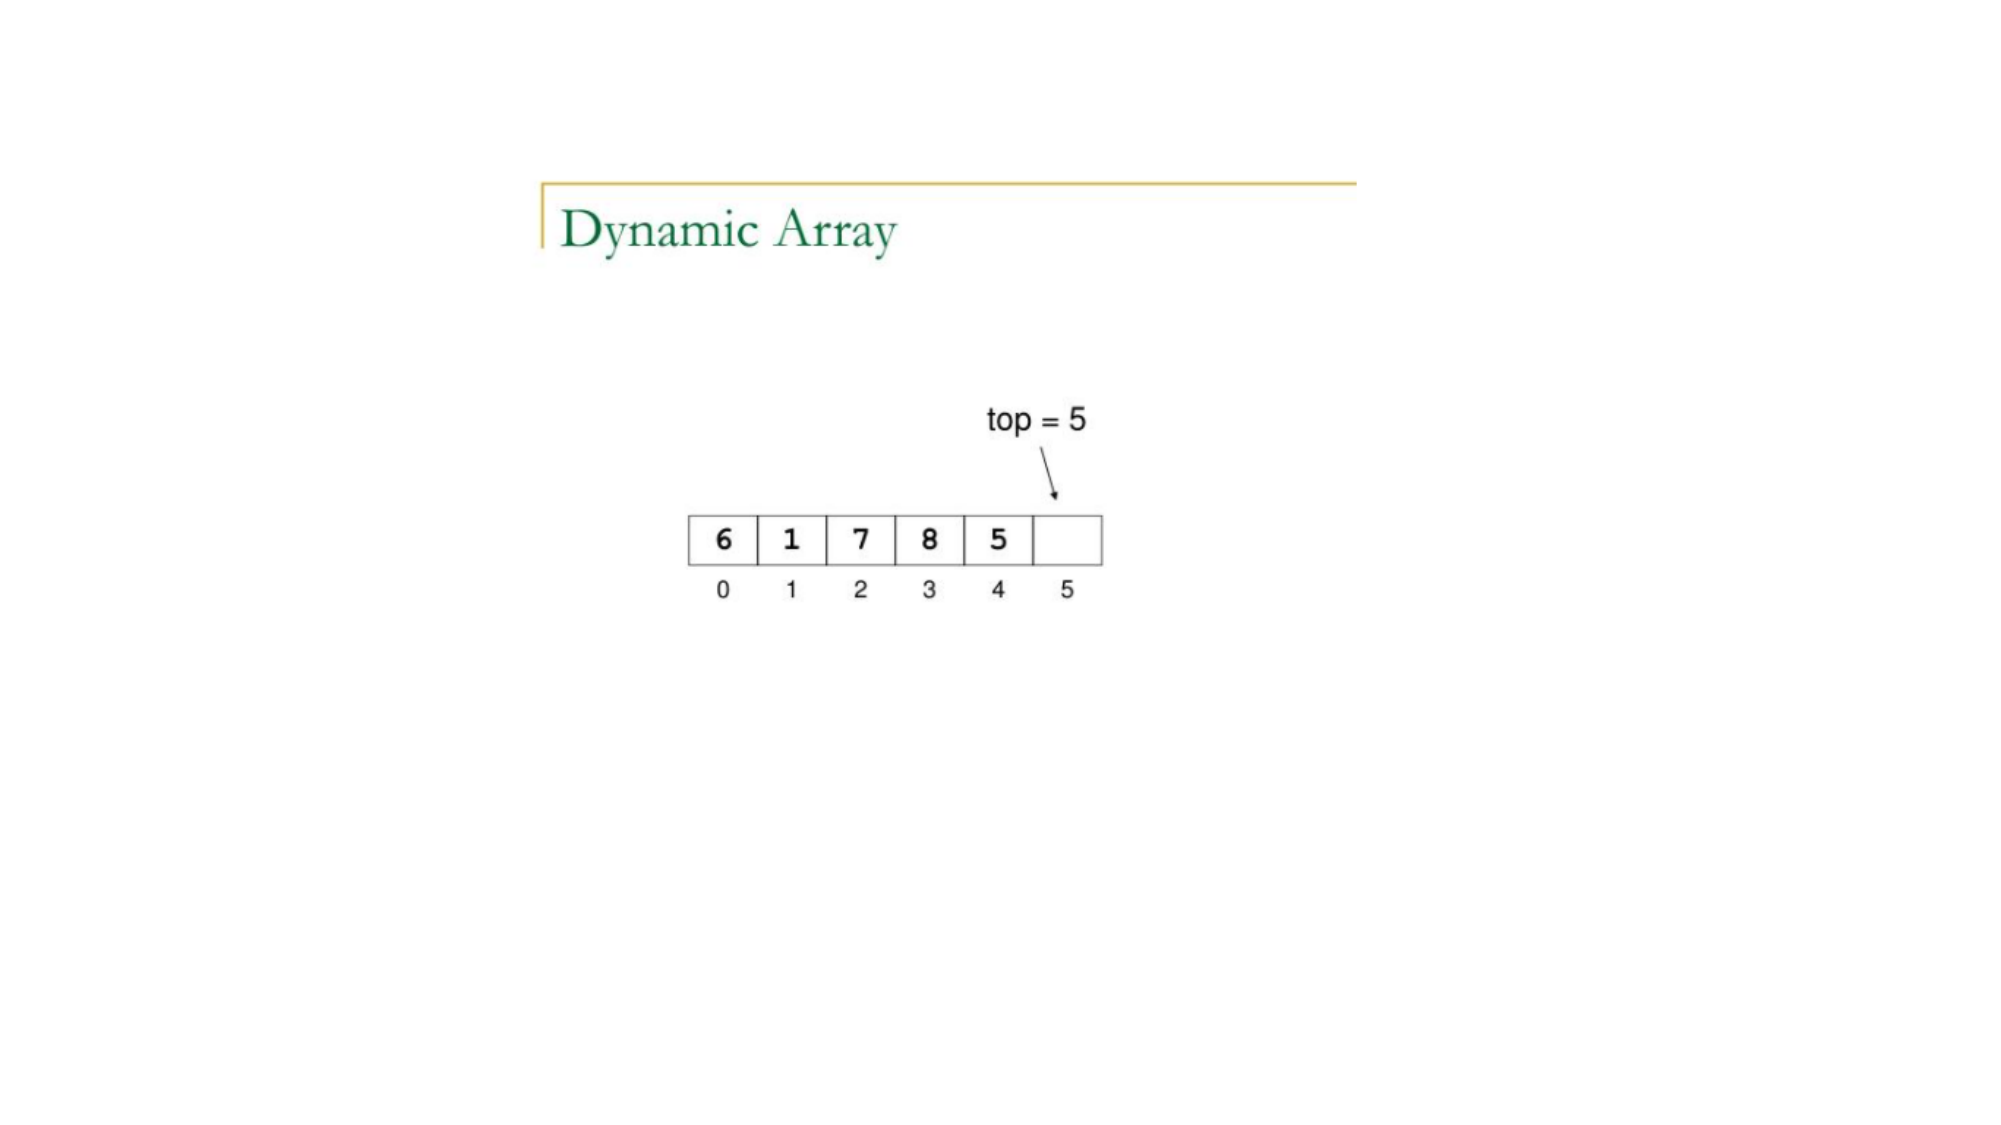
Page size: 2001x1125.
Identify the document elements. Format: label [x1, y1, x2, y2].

picture [530, 172, 1357, 802]
